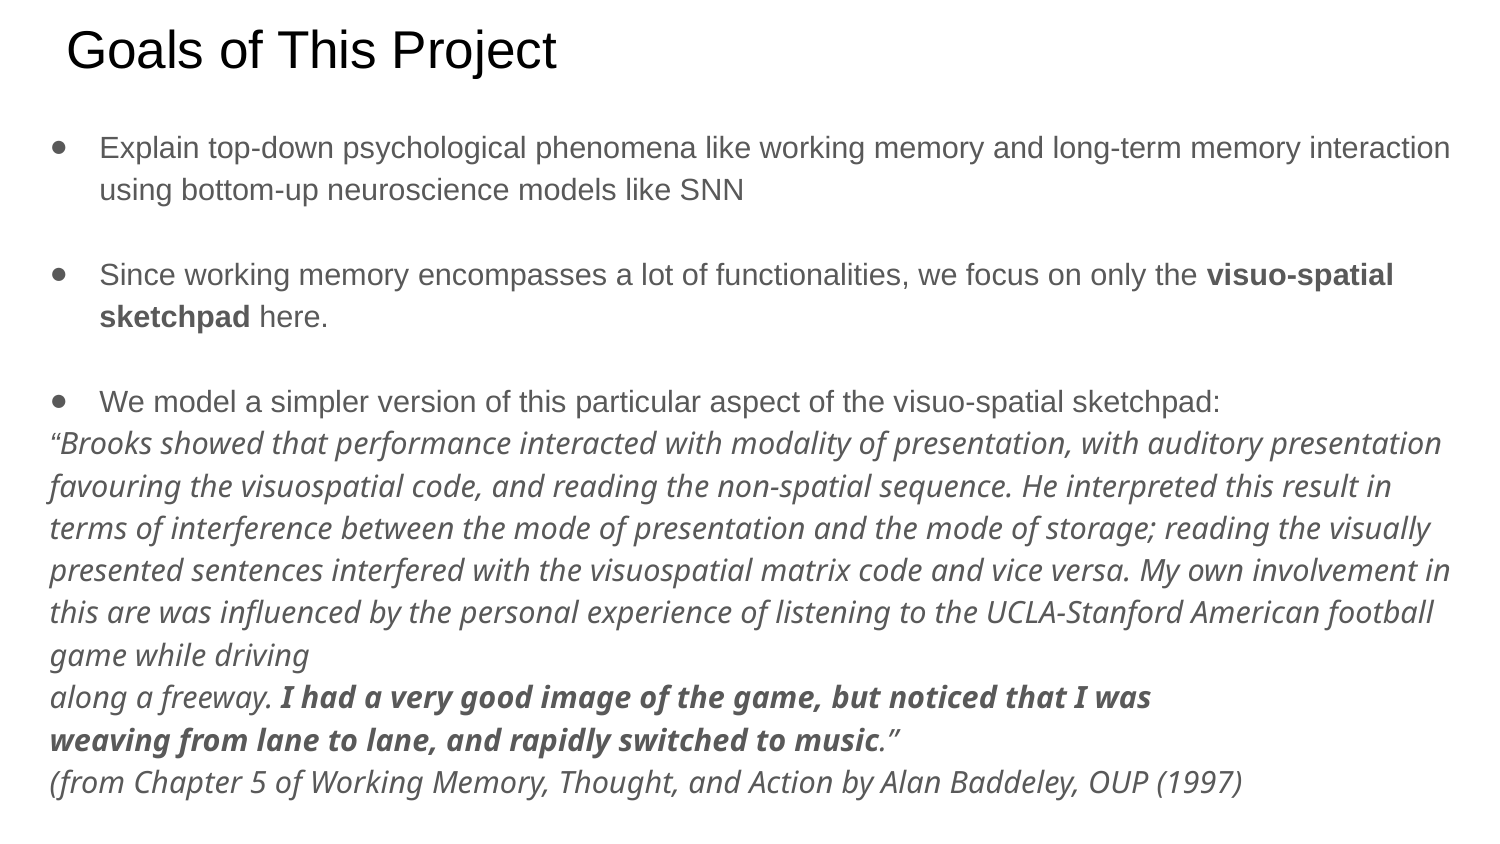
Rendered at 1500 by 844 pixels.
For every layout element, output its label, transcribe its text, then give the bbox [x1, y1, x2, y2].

list Explain top-down psychological phenomena like working memory and long-term memory interaction using bottom-up neuroscience models like SNN Since working memory encompasses a lot of functionalities, we focus on only the visuo-spatial sketchpad here. We model a simpler version of this particular aspect of the visuo-spatial sketchpad: “Brooks showed that performance interacted with modality of presentation, with auditory presentation favouring the visuospatial code, and reading the non-spatial sequence. He interpreted this result in terms of interference between the mode of presentation and the mode of storage; reading the visually presented sentences interfered with the visuospatial matrix code and vice versa. My own involvement in this are was influenced by the personal experience of listening to the UCLA-Stanford American football game while driving along a freeway. I had a very good image of the game, but noticed that I was weaving from lane to lane, and rapidly switched to music.” (from Chapter 5 of Working Memory, Thought, and Action by Alan Baddeley, OUP (1997) [18, 107, 1480, 820]
title Goals of This Project [51, 0, 1449, 95]
